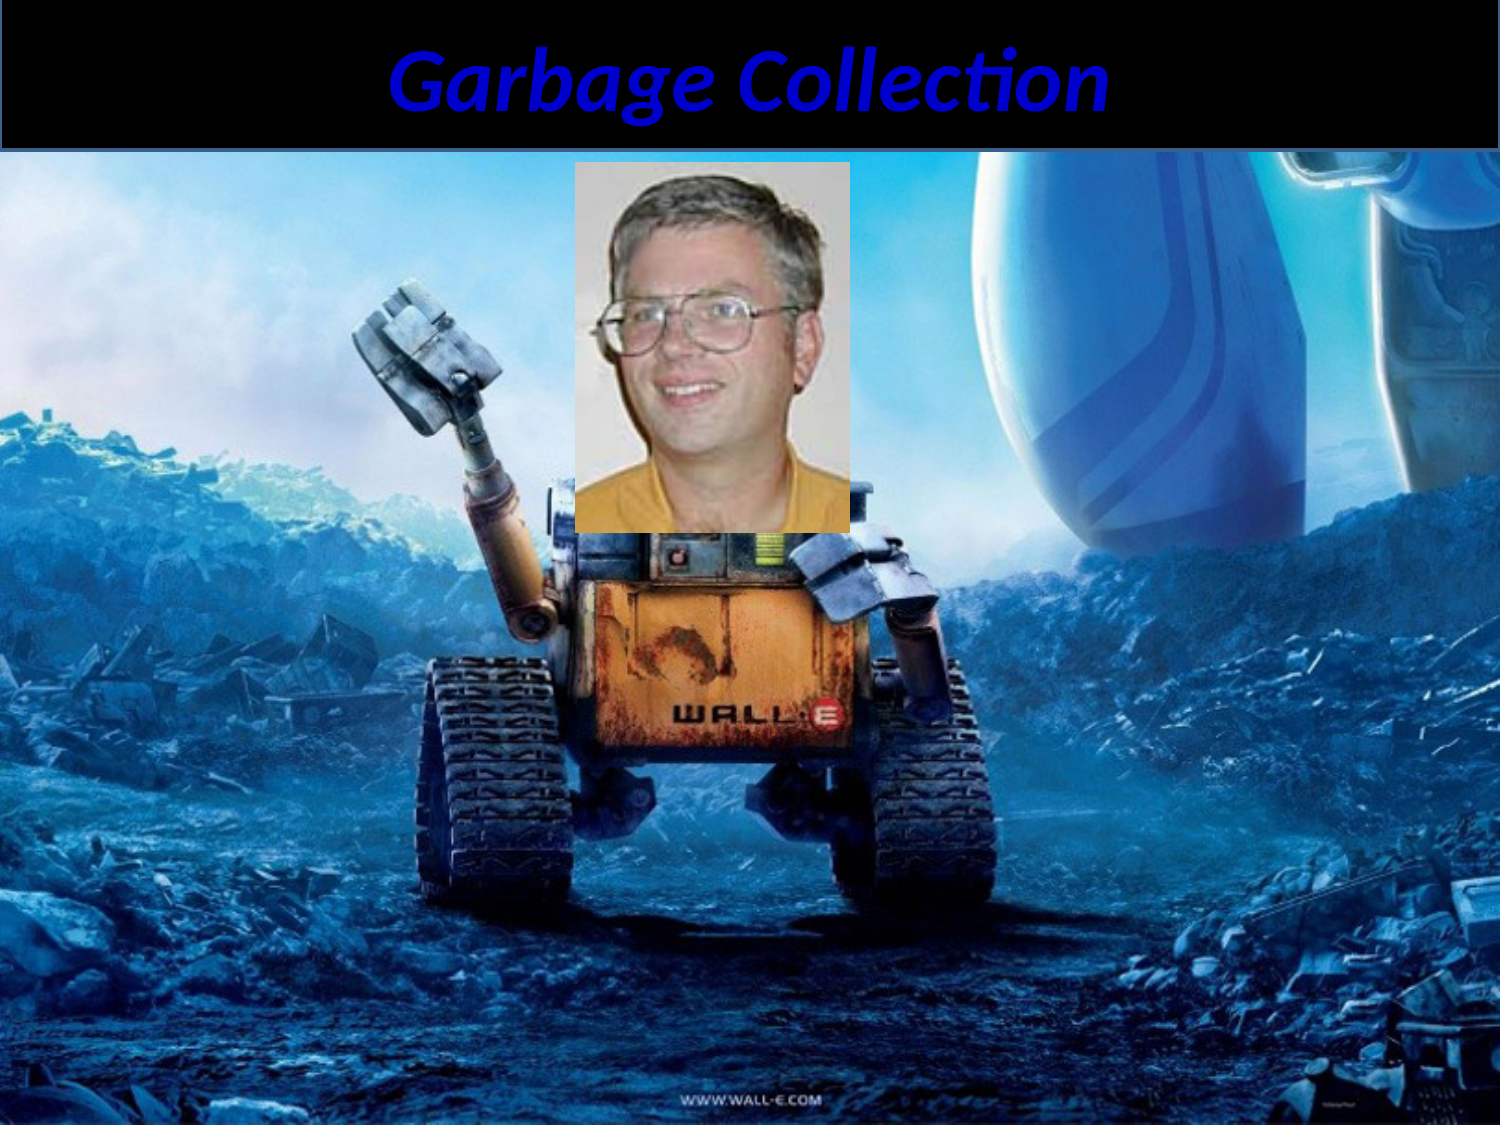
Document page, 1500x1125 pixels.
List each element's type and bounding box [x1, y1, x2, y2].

picture [1252, 151, 1257, 159]
picture [0, 151, 1500, 1125]
text_box [0, 0, 1500, 151]
